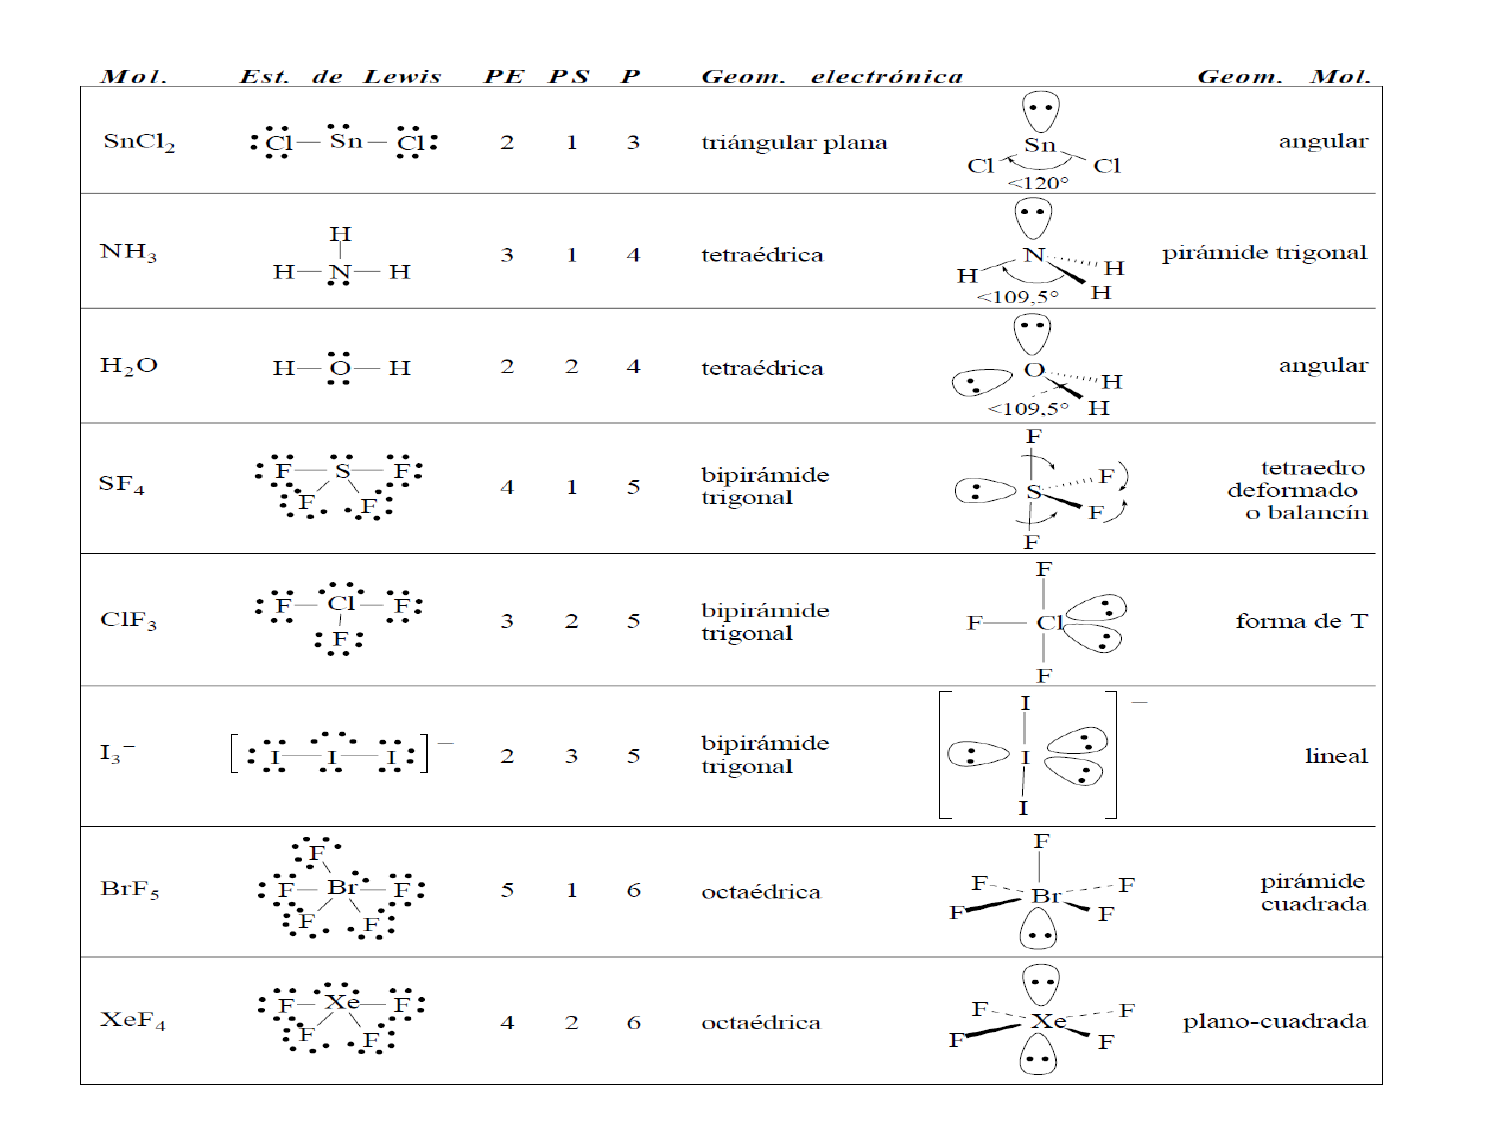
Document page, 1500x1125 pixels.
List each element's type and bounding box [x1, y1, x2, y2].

picture [52, 54, 1406, 1095]
